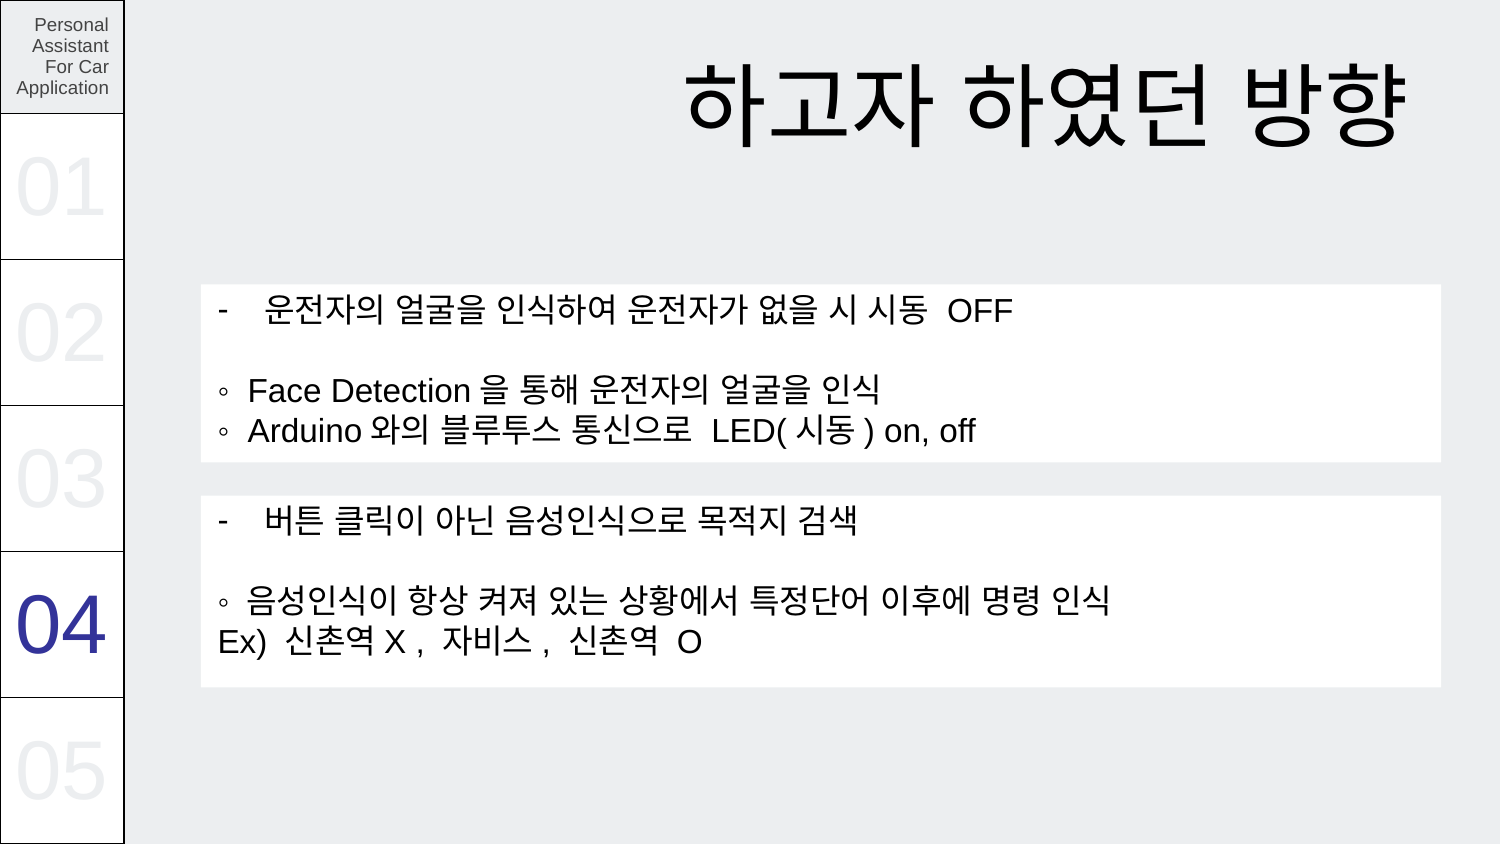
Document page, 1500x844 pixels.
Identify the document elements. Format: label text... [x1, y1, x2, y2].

table_cell 01 [1, 114, 123, 259]
text_box 버튼 클릭이 아닌 음성인식으로 목적지 검색 ◦ 음성인식이 항상 켜져 있는 상황에서 특정단어 이후에 명령 인식 Ex) 신촌역X , 자비스, 신촌역 O [202, 492, 1406, 670]
table_cell 05 [1, 698, 123, 843]
table_cell 03 [1, 406, 123, 551]
text_box 운전자의 얼굴을 인식하여 운전자가 없을 시 시동 OFF ◦ Face Detection을 통해 운전자의 얼굴을 인식 ◦ Arduino와의 블루투스 통신으로 LED(시동) on, off [202, 281, 1406, 459]
table_cell 04 [1, 552, 123, 697]
text_box [200, 284, 1442, 463]
table_header Personal Assistant For Car Application [1, 1, 123, 113]
title 하고자 하였던 방향 [183, 33, 1425, 175]
table_cell 02 [1, 260, 123, 405]
text_box [200, 495, 1442, 688]
